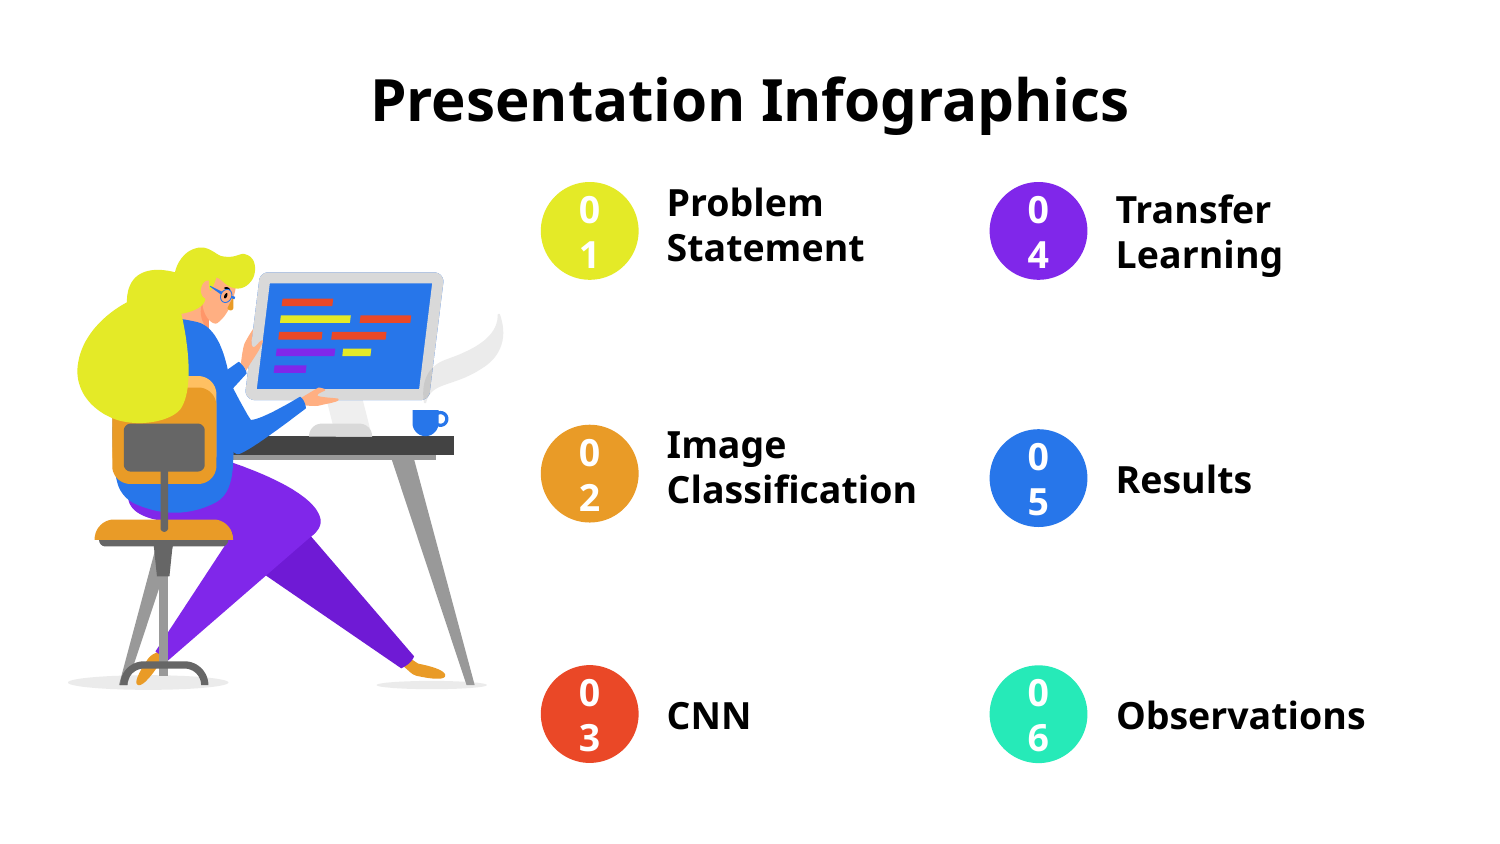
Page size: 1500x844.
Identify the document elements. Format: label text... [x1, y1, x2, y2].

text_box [989, 428, 1426, 528]
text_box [989, 181, 1426, 281]
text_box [540, 664, 977, 764]
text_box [989, 665, 1427, 764]
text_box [67, 247, 504, 691]
title Presentation Infographics [75, 67, 1425, 129]
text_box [540, 181, 977, 281]
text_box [540, 424, 977, 523]
